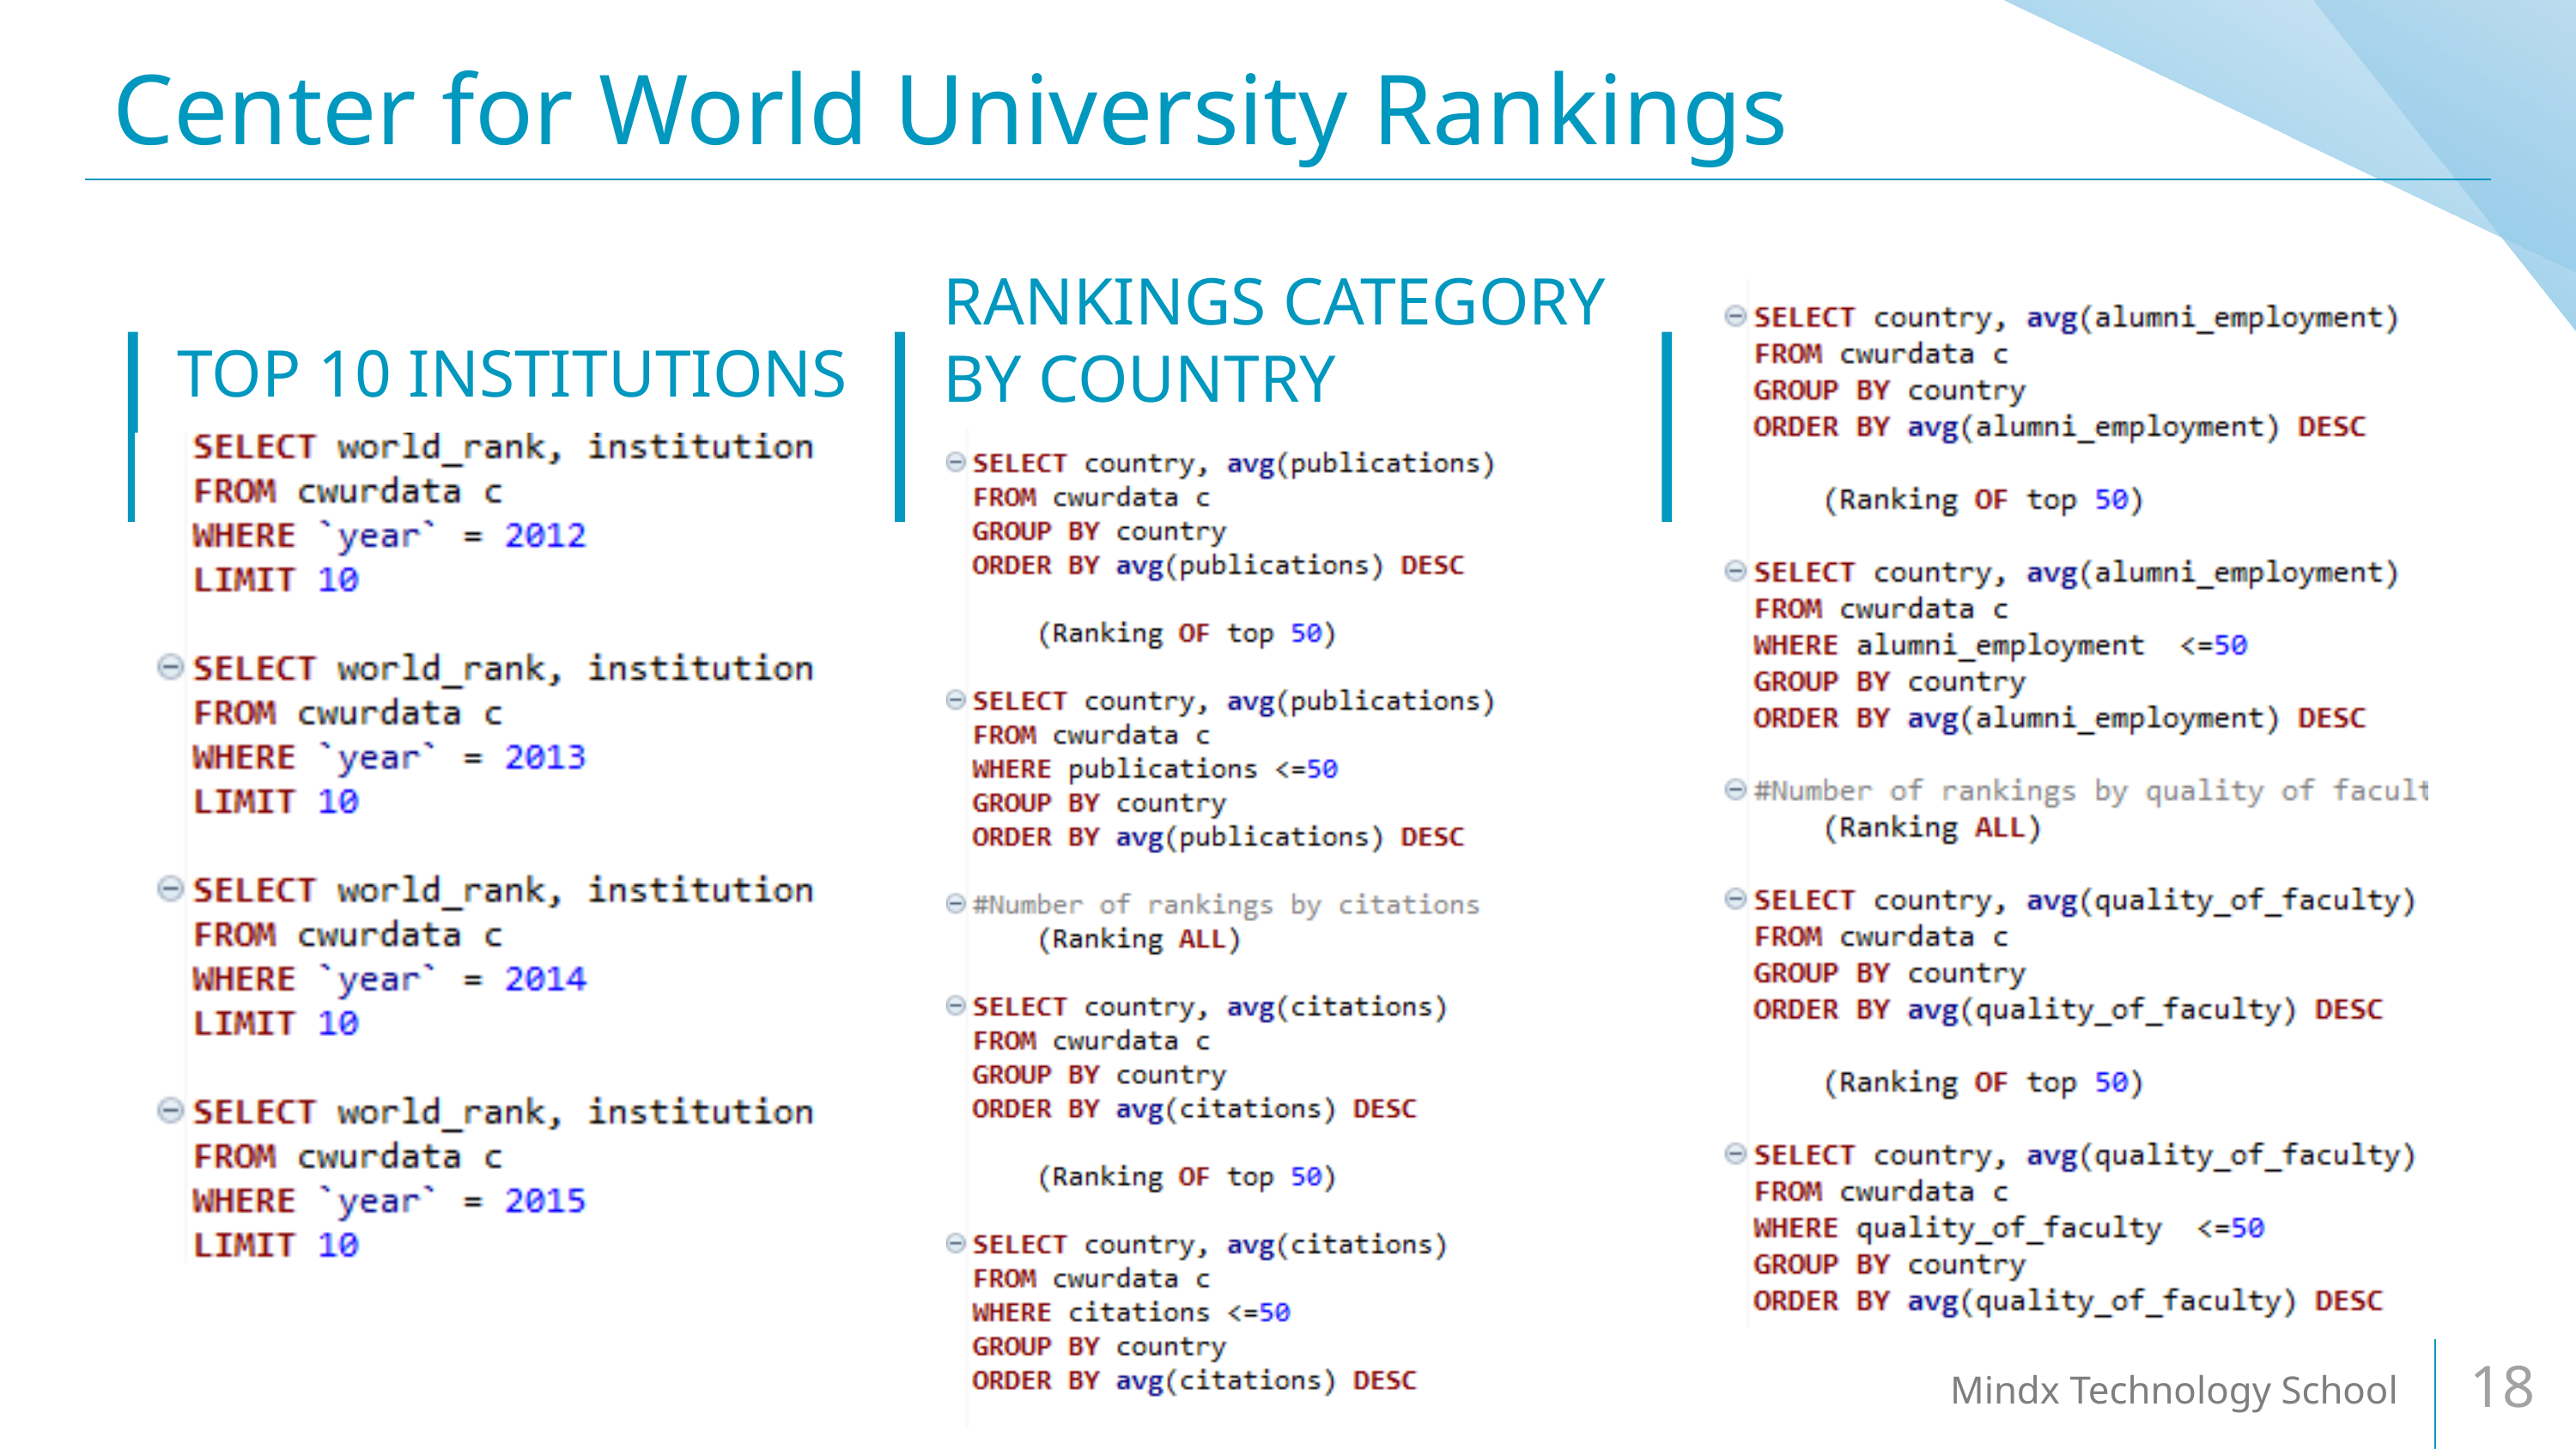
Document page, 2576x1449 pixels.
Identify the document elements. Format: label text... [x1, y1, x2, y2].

list TOP 10 INSTITUTIONS [154, 274, 884, 421]
title Center for World University Rankings [89, 27, 2448, 186]
picture [1721, 279, 2428, 1328]
footer Mindx Technology School [1526, 1350, 2421, 1428]
list RANKINGS CATEGORY BY COUNTRY [920, 279, 1649, 427]
picture [946, 427, 1522, 1428]
picture [135, 432, 842, 1264]
slide_number ‹#› [2446, 1350, 2575, 1428]
